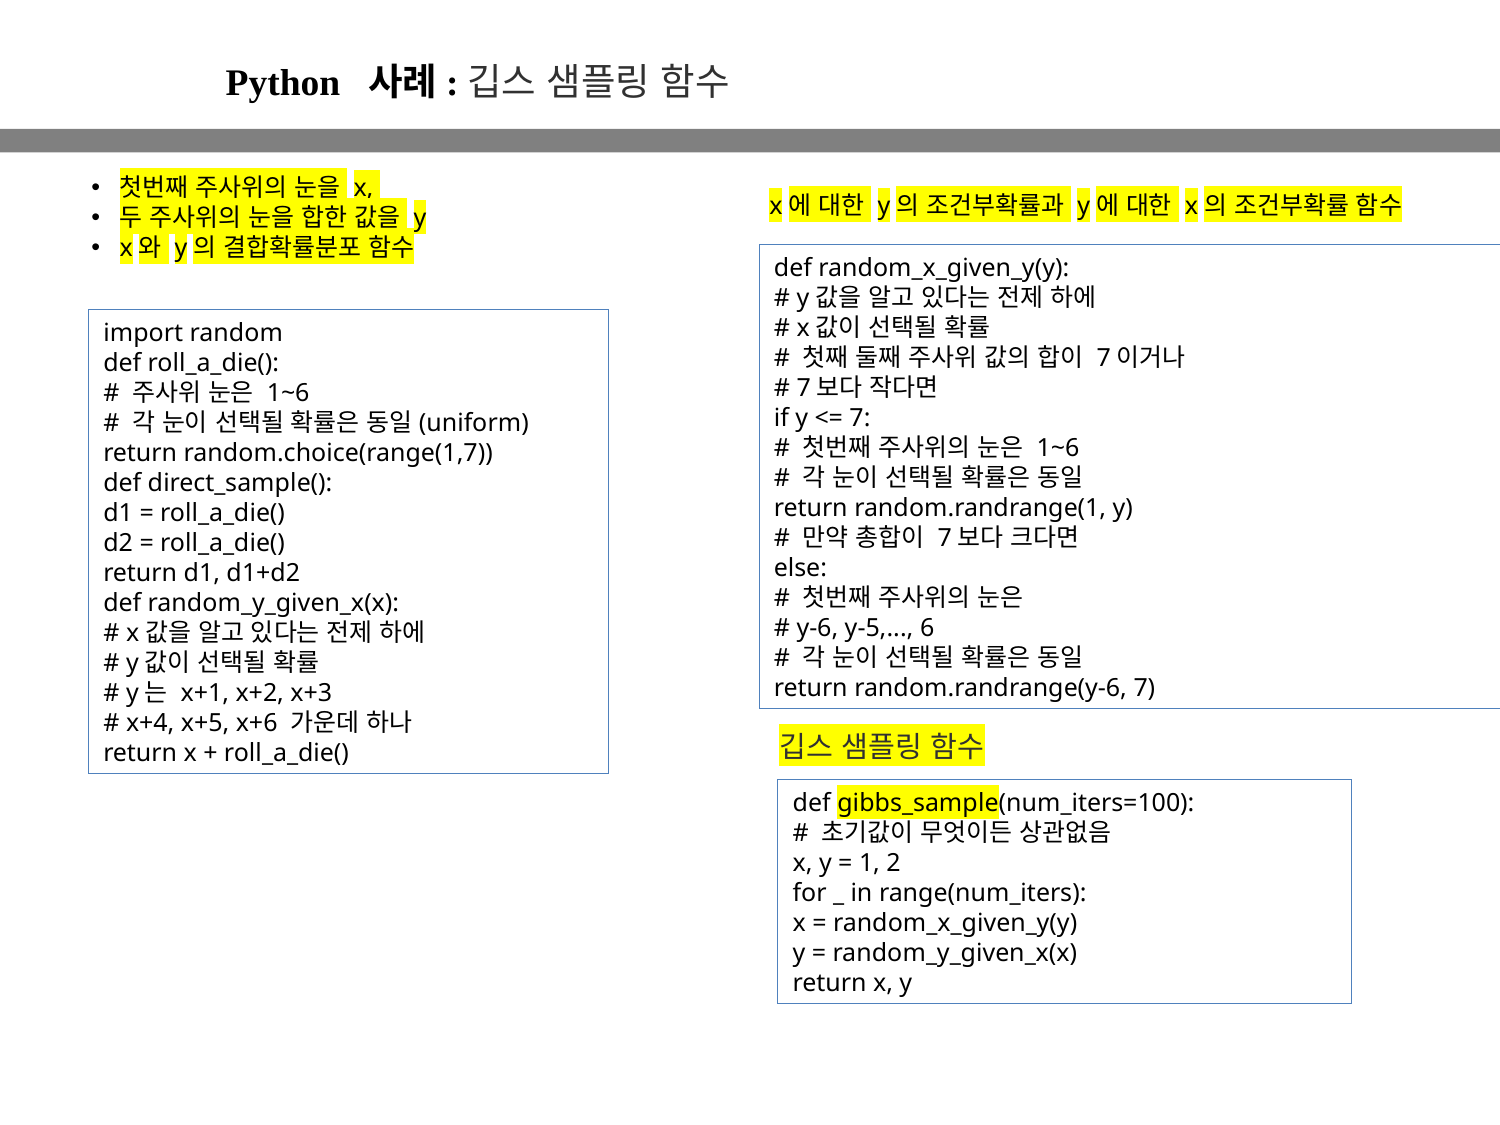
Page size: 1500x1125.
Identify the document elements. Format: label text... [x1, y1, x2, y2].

text_box [0, 128, 1500, 153]
text_box 첫번째 주사위의 눈을 x, 두 주사위의 눈을 합한 값을 y x와 y의 결합확률분포 함수 [76, 164, 610, 269]
text_box x에 대한 y의 조건부확률과 y에 대한 x의 조건부확률 함수 [754, 164, 1500, 228]
text_box def random_x_given_y(y): # y값을 알고 있다는 전제 하에 # x값이 선택될 확률 # 첫째 둘째 주사위 값의 합이 7이거나 # 7보다 작다면 if y <= 7: # 첫번째 주사위의 눈은 1~6 # 각 눈이 선택될 확률은 동일 return random.randrange(1, y) # 만약 총합이 7보다 크다면 else: # 첫번째 주사위의 눈은 # y-6, y-5,..., 6 # 각 눈이 선택될 확률은 동일 return random.randrange(y-6, 7) [759, 244, 1500, 709]
text_box Python 사례:깁스 샘플링 함수 [210, 50, 745, 111]
text_box import random def roll_a_die(): # 주사위 눈은 1~6 # 각 눈이 선택될 확률은 동일(uniform) return random.choice(range(1,7)) def direct_sample(): d1 = roll_a_die() d2 = roll_a_die() return d1, d1+d2 def random_y_given_x(x): # x값을 알고 있다는 전제 하에 # y값이 선택될 확률 # y는 x+1, x+2, x+3 # x+4, x+5, x+6 가운데 하나 return x + roll_a_die() [88, 309, 609, 774]
text_box [22, 46, 1195, 129]
text_box 깁스 샘플링 함수 [764, 721, 1000, 771]
text_box def gibbs_sample(num_iters=100): # 초기값이 무엇이든 상관없음 x, y = 1, 2 for _ in range(num_iters): x = random_x_given_y(y) y = random_y_given_x(x) return x, y [777, 779, 1352, 1004]
